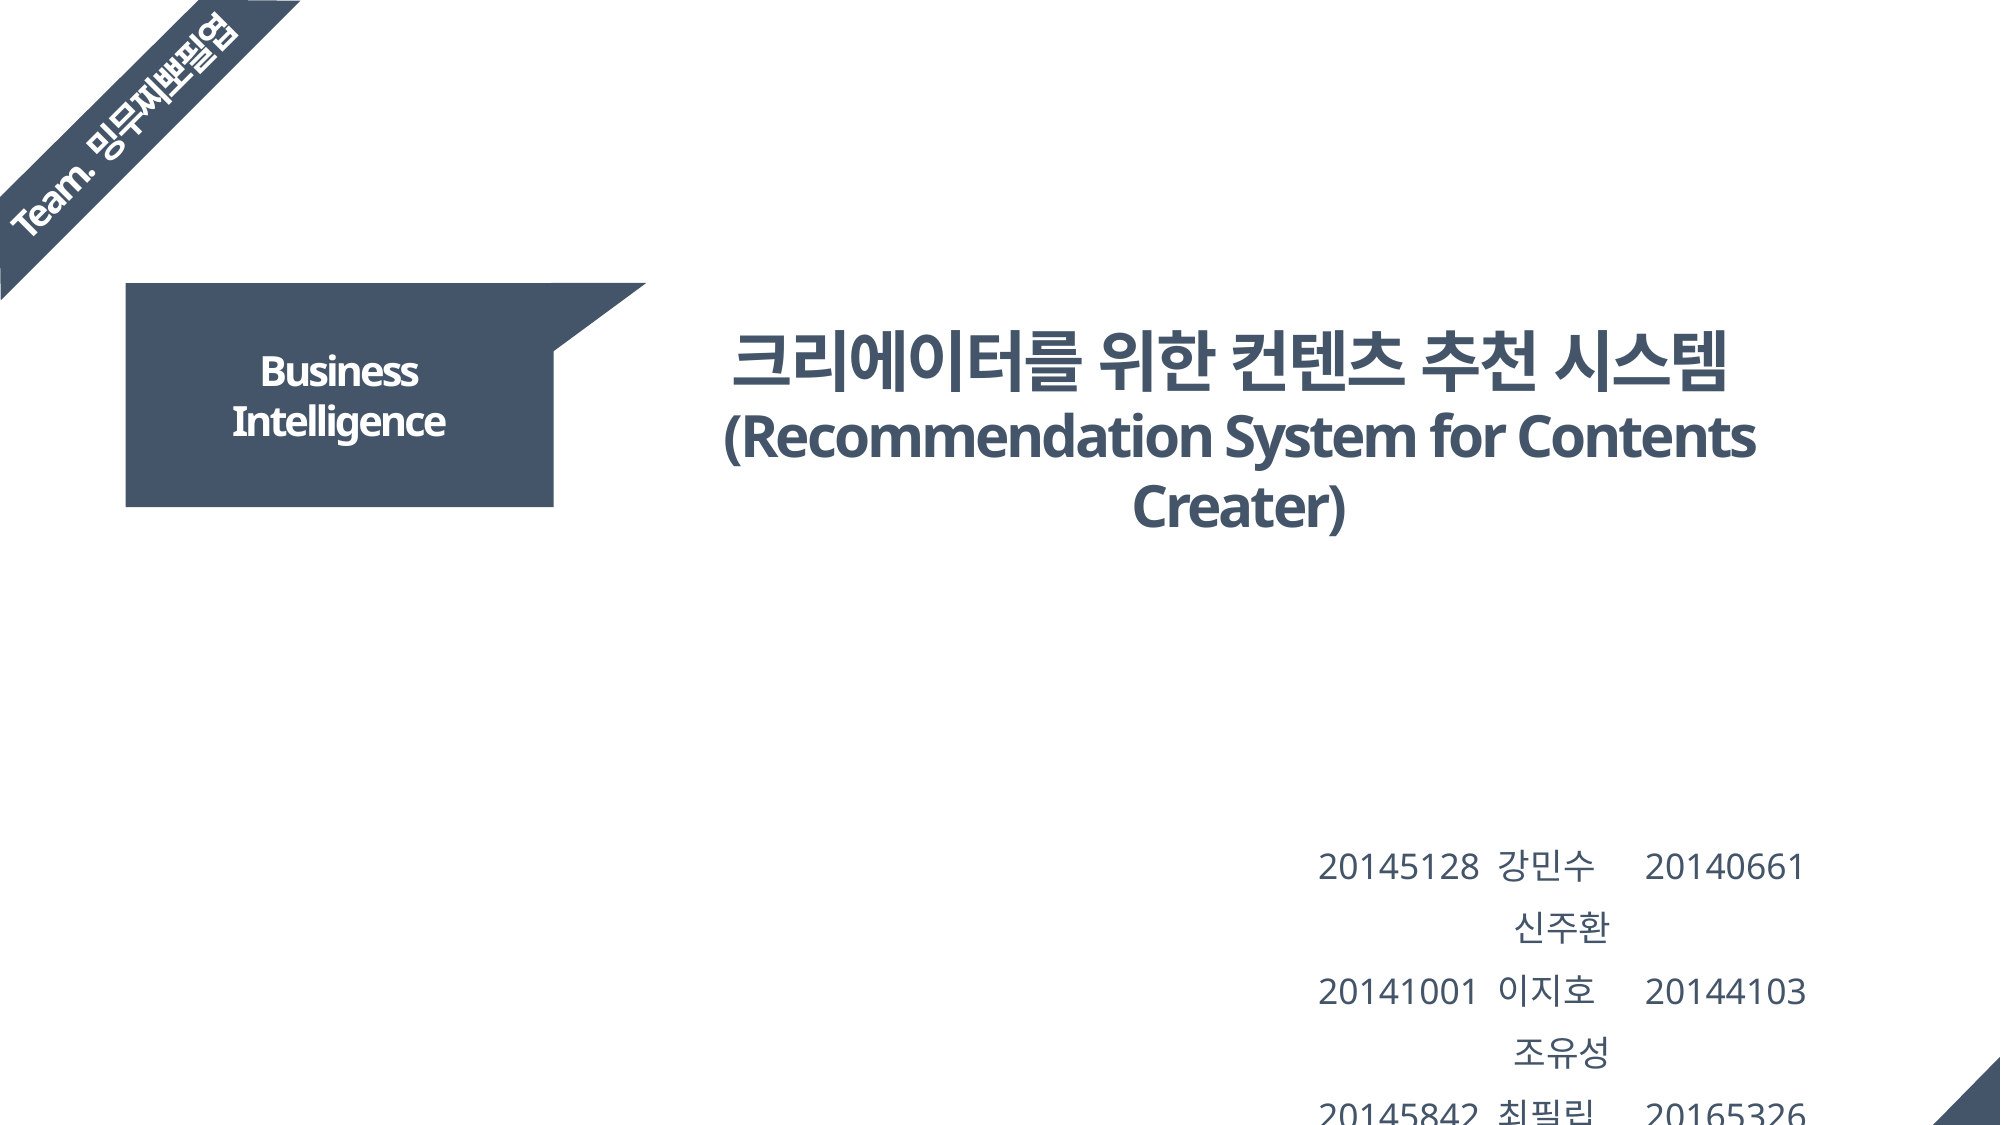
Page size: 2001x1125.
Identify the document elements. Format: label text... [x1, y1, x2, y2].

text_box [0, 0, 303, 303]
text_box 20145128 강민수 20140661 신주환 20141001 이지호 20144103 조유성 20145842 최필립 20165326 김승엽 [1250, 816, 1875, 1125]
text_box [125, 283, 1875, 508]
text_box Team.밍무찌뽀필엽 [0, 0, 262, 264]
